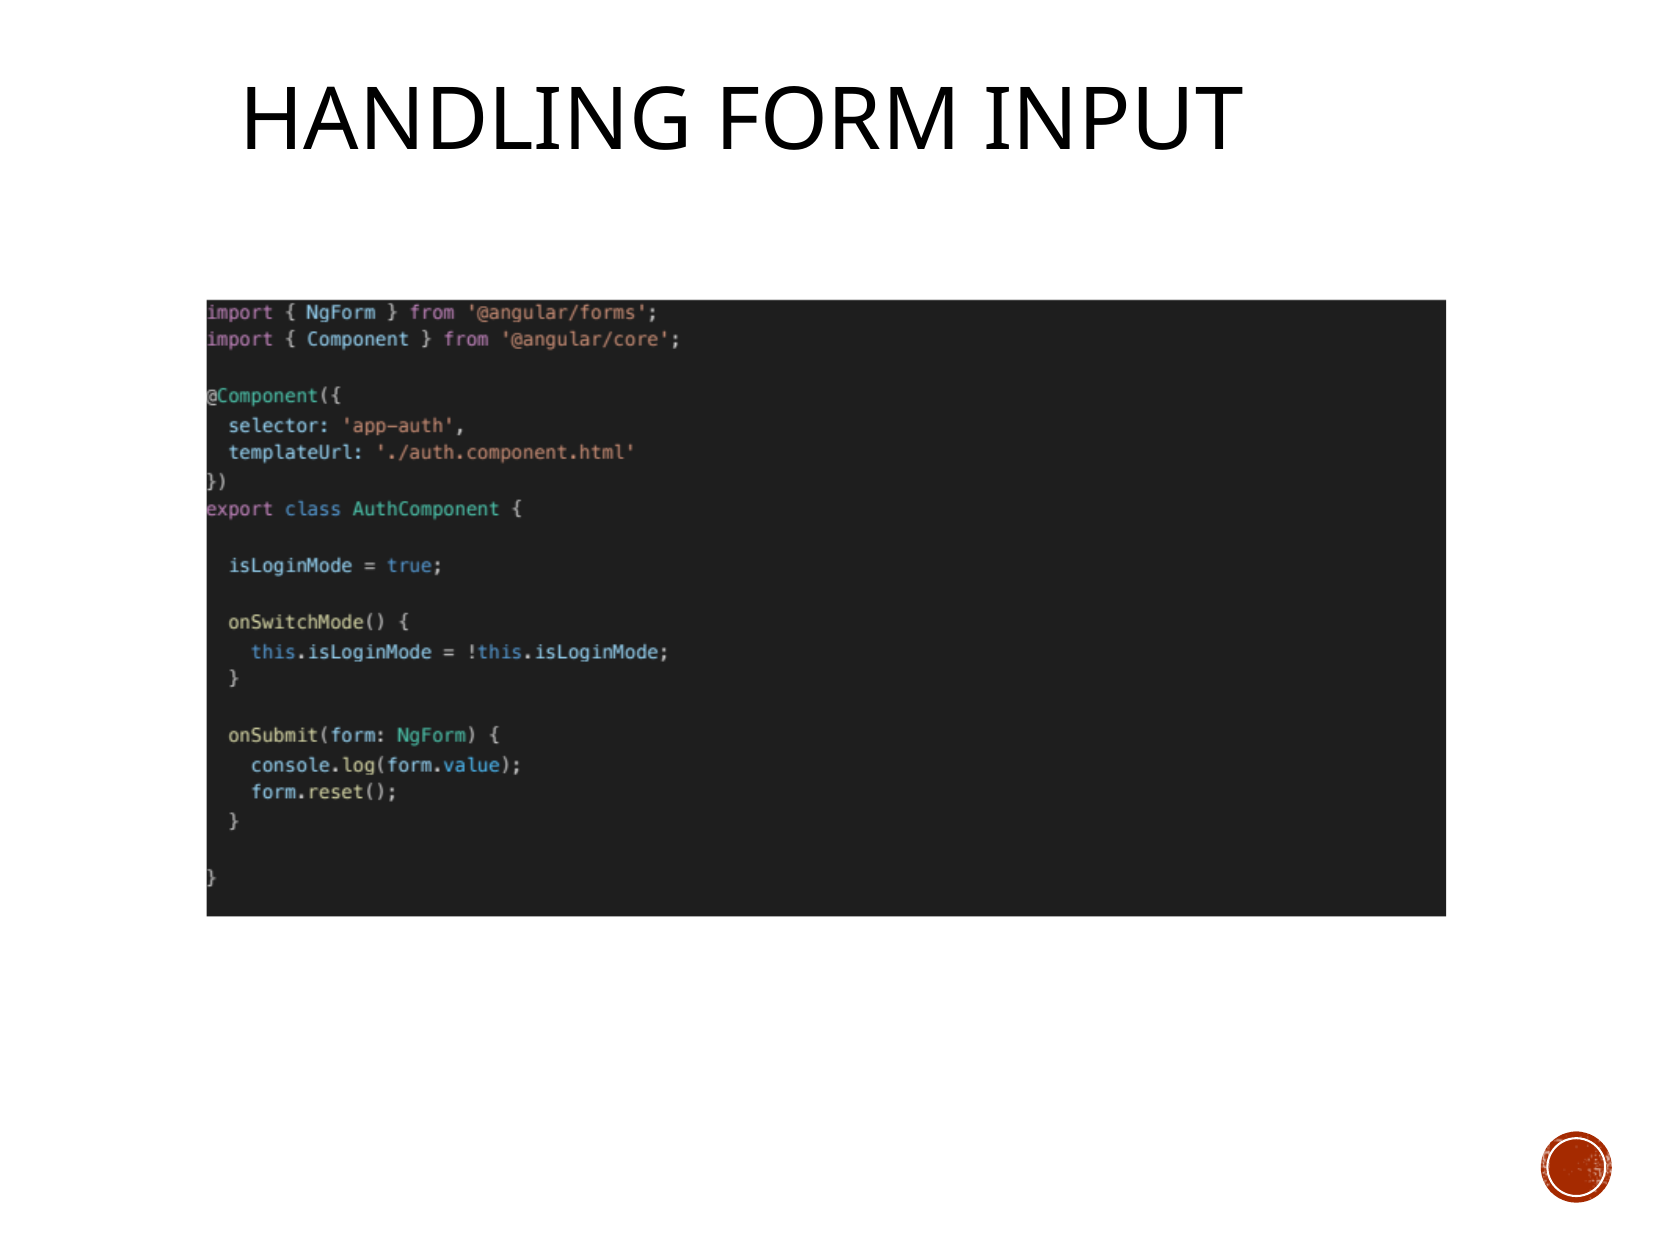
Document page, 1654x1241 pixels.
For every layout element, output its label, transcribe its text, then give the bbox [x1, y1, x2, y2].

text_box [209, 298, 1444, 943]
title HANDLING FORM INPUT [224, 66, 1495, 282]
